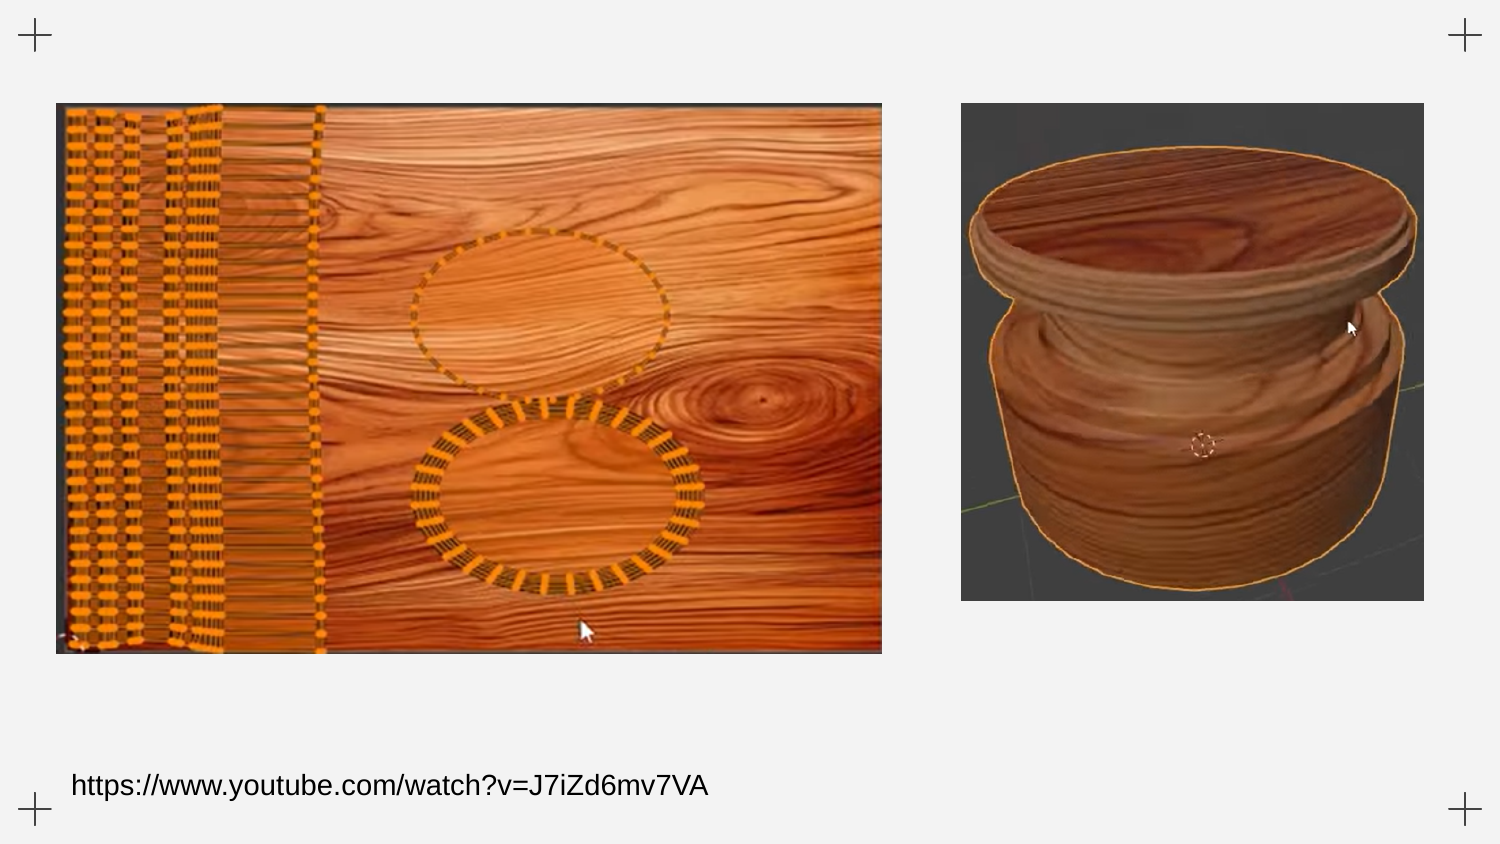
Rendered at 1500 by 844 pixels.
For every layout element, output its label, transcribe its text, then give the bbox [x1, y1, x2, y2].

picture [56, 102, 882, 654]
picture [961, 102, 1424, 601]
text_box https://www.youtube.com/watch?v=J7iZd6mv7VA [56, 758, 807, 809]
